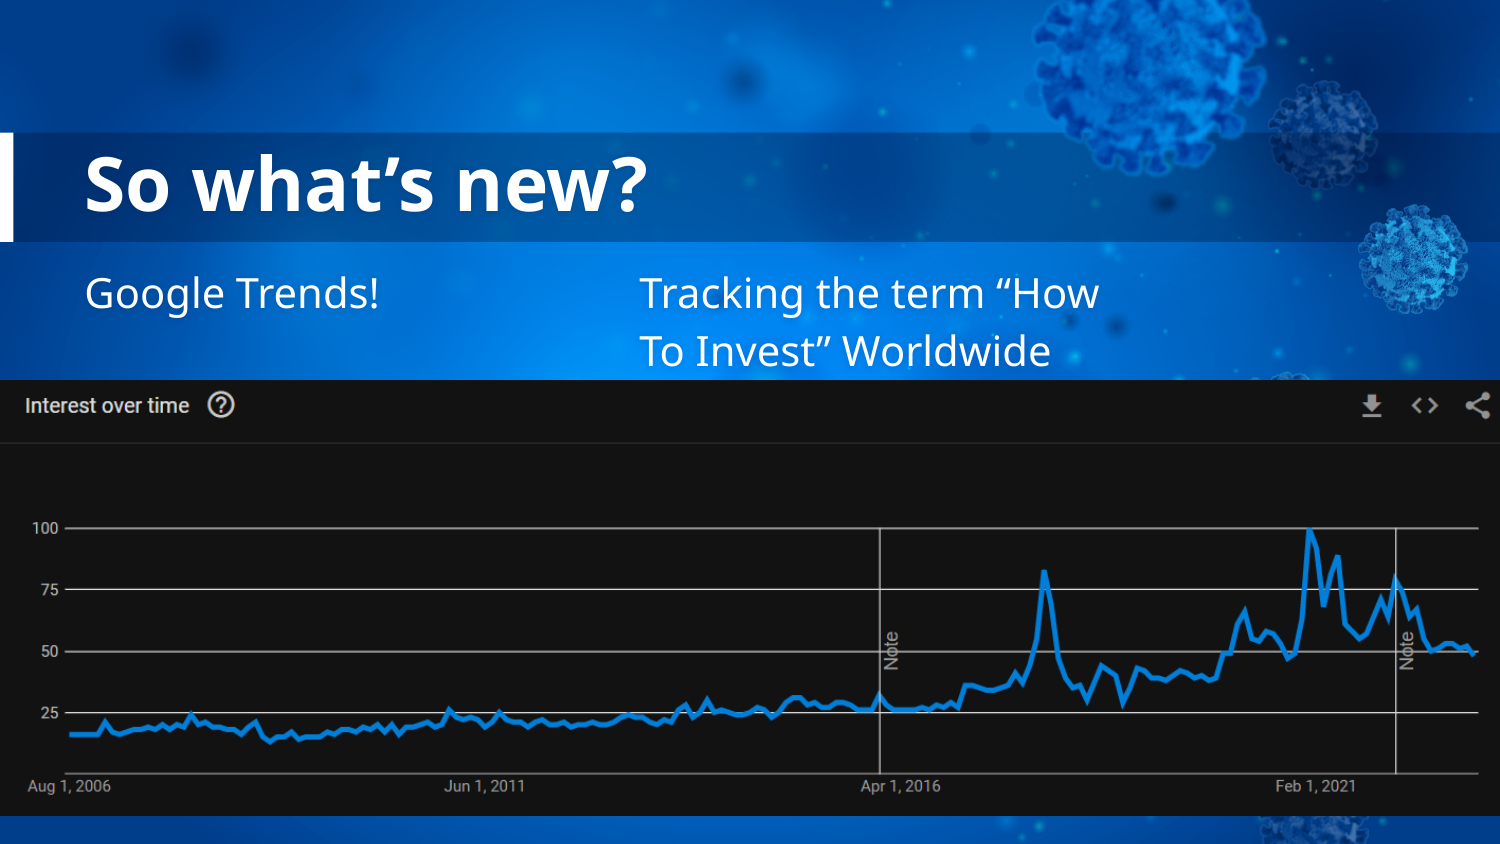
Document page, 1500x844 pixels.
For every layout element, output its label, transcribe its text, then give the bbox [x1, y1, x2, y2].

title So what’s new? [84, 132, 1130, 242]
picture [0, 0, 1500, 844]
list Tracking the term “How To Invest” Worldwide [639, 259, 1130, 378]
slide_number ‹#› [1378, 824, 1469, 832]
list Google Trends! [84, 259, 576, 378]
